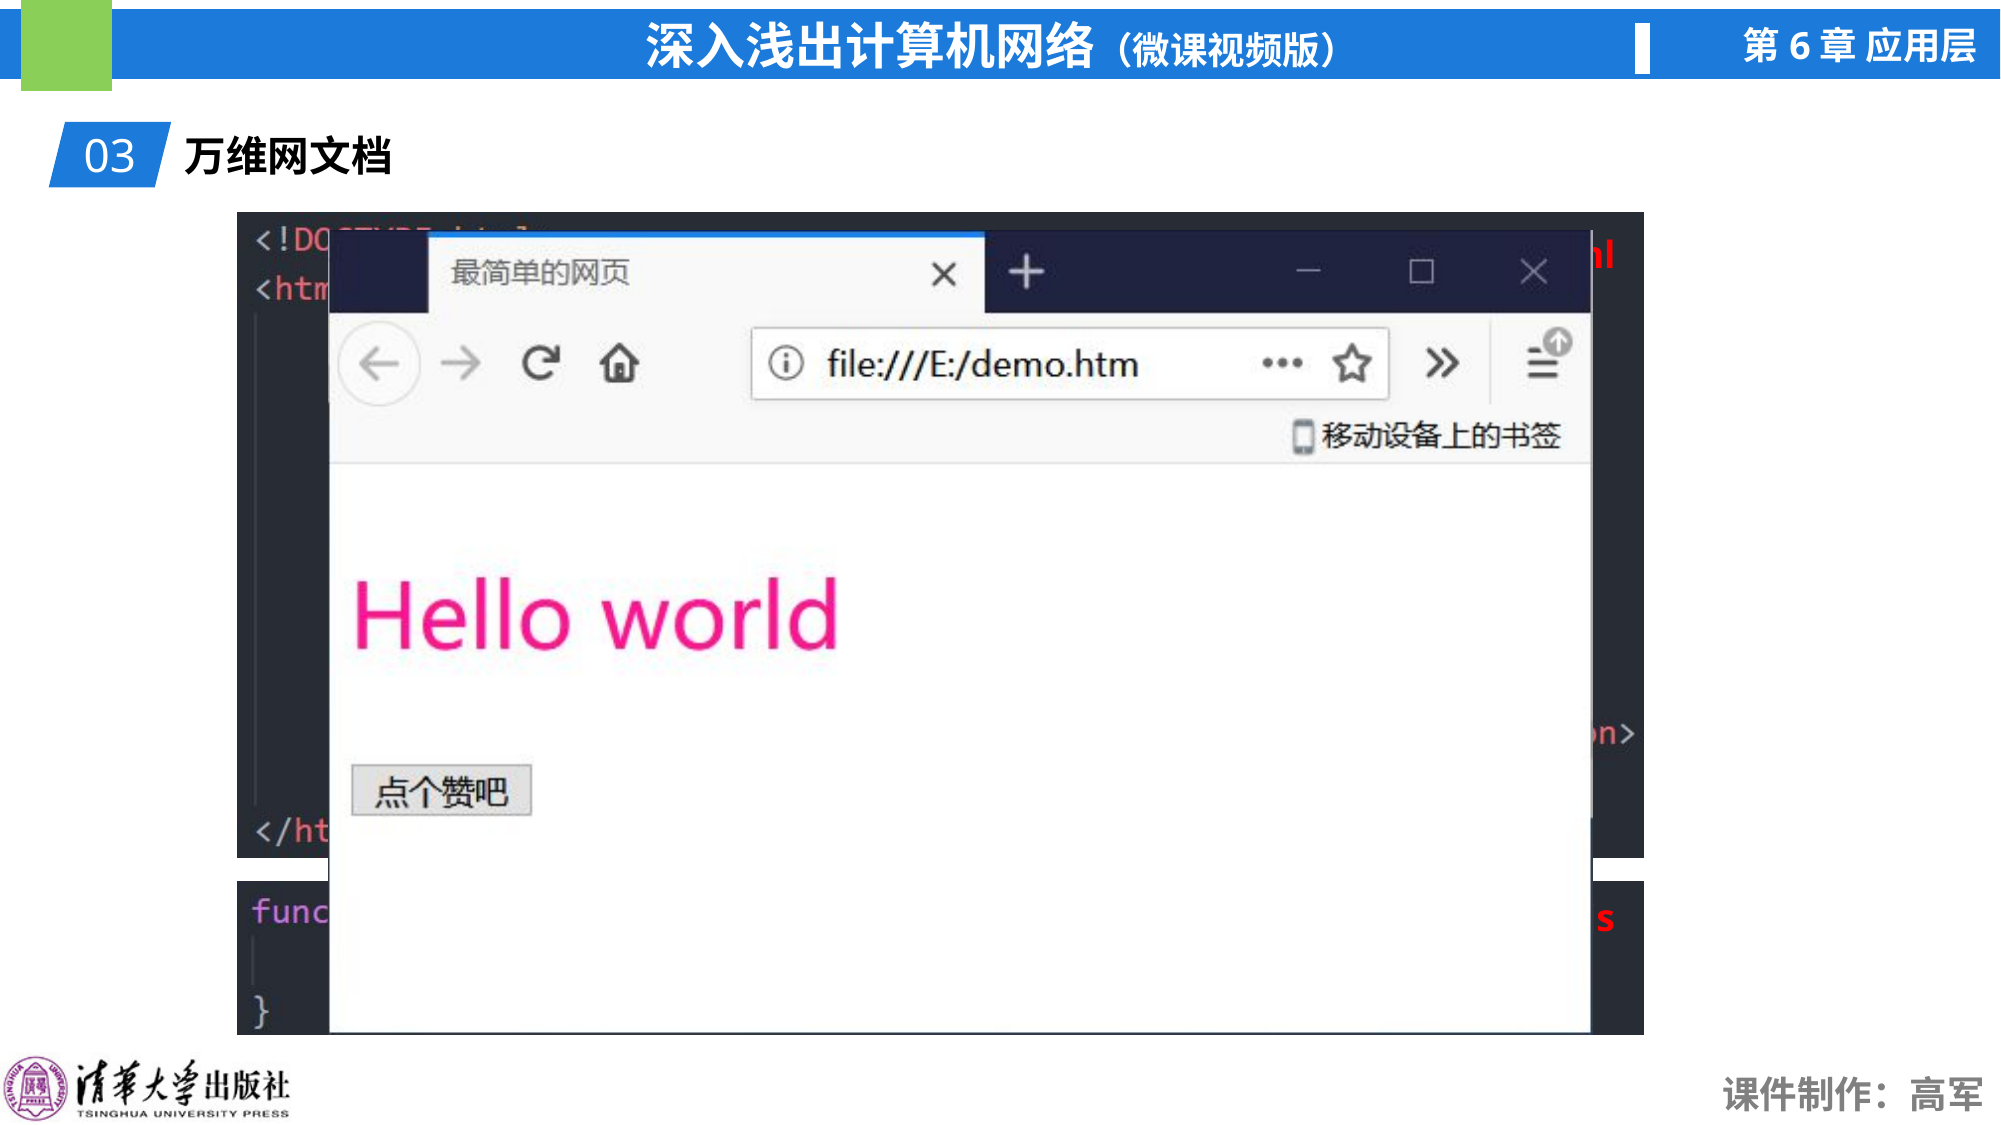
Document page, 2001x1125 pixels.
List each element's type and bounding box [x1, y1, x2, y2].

picture [0, 1052, 310, 1125]
text_box [49, 122, 1099, 189]
picture [328, 230, 1593, 1035]
text_box [237, 212, 1644, 1036]
